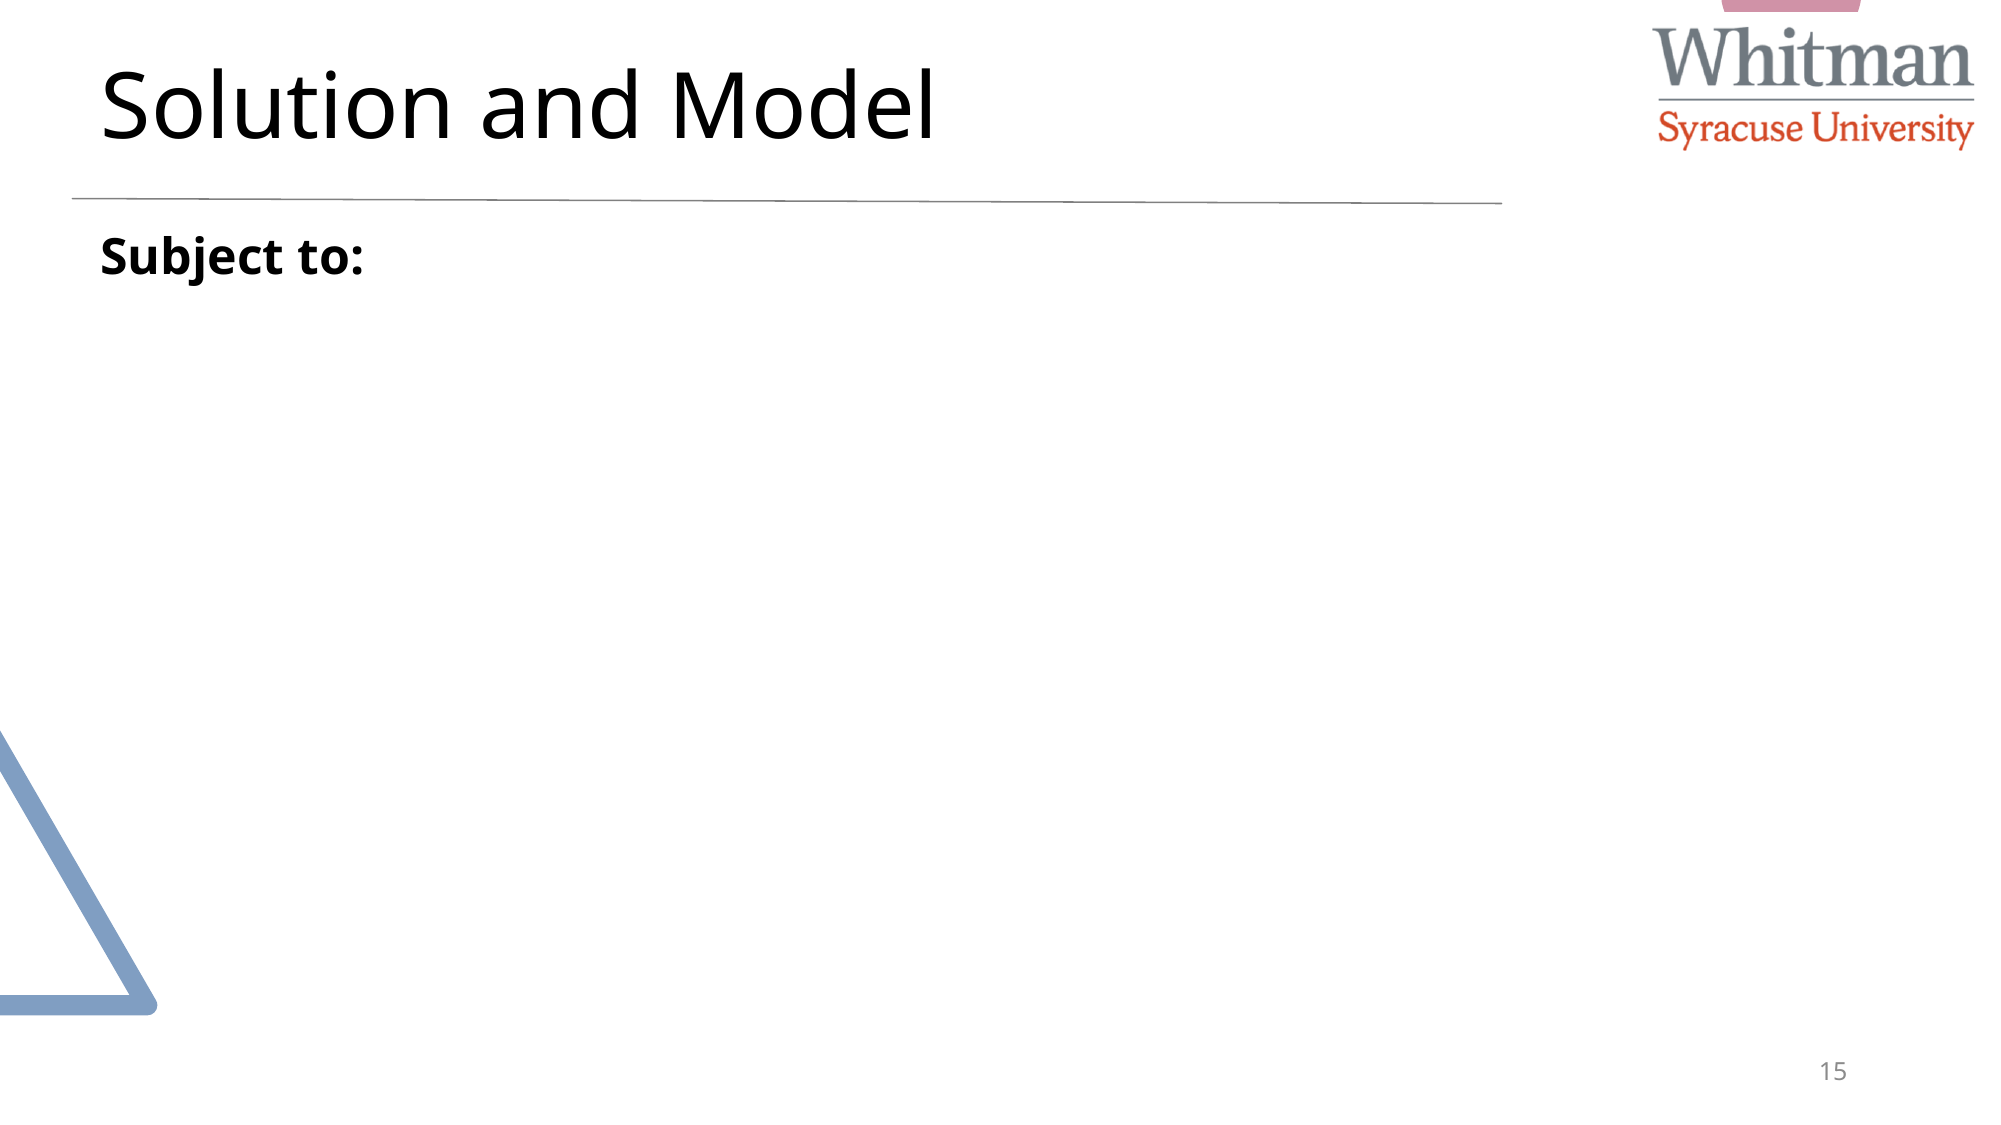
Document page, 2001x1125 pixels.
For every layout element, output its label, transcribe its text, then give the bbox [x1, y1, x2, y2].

picture [1633, 12, 1993, 168]
slide_number 15 [1412, 1042, 1863, 1103]
text_box Subject to: [85, 217, 1825, 388]
title Solution and Model [85, 0, 1811, 217]
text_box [72, 198, 1502, 204]
